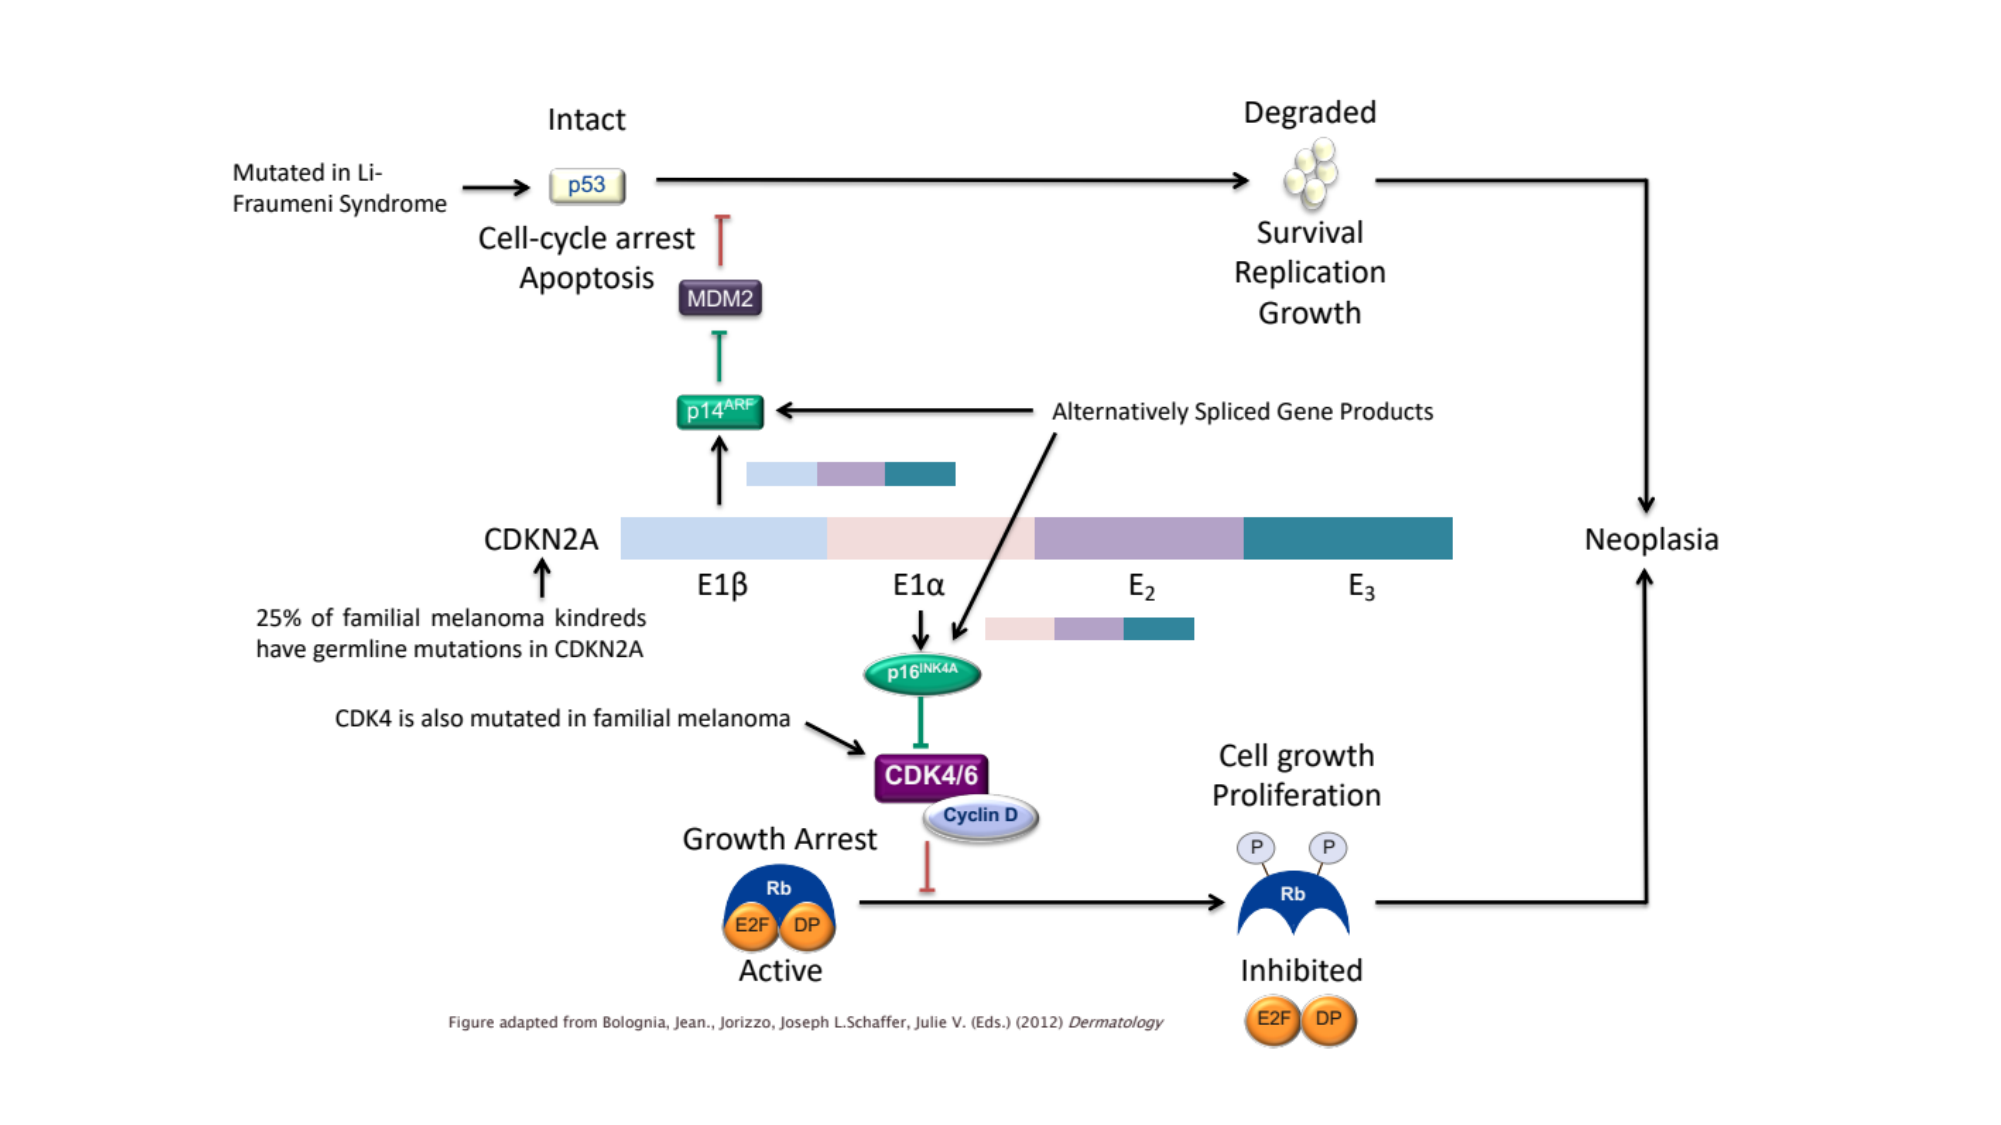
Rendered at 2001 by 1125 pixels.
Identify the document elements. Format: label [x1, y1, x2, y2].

picture [97, 54, 1903, 1071]
